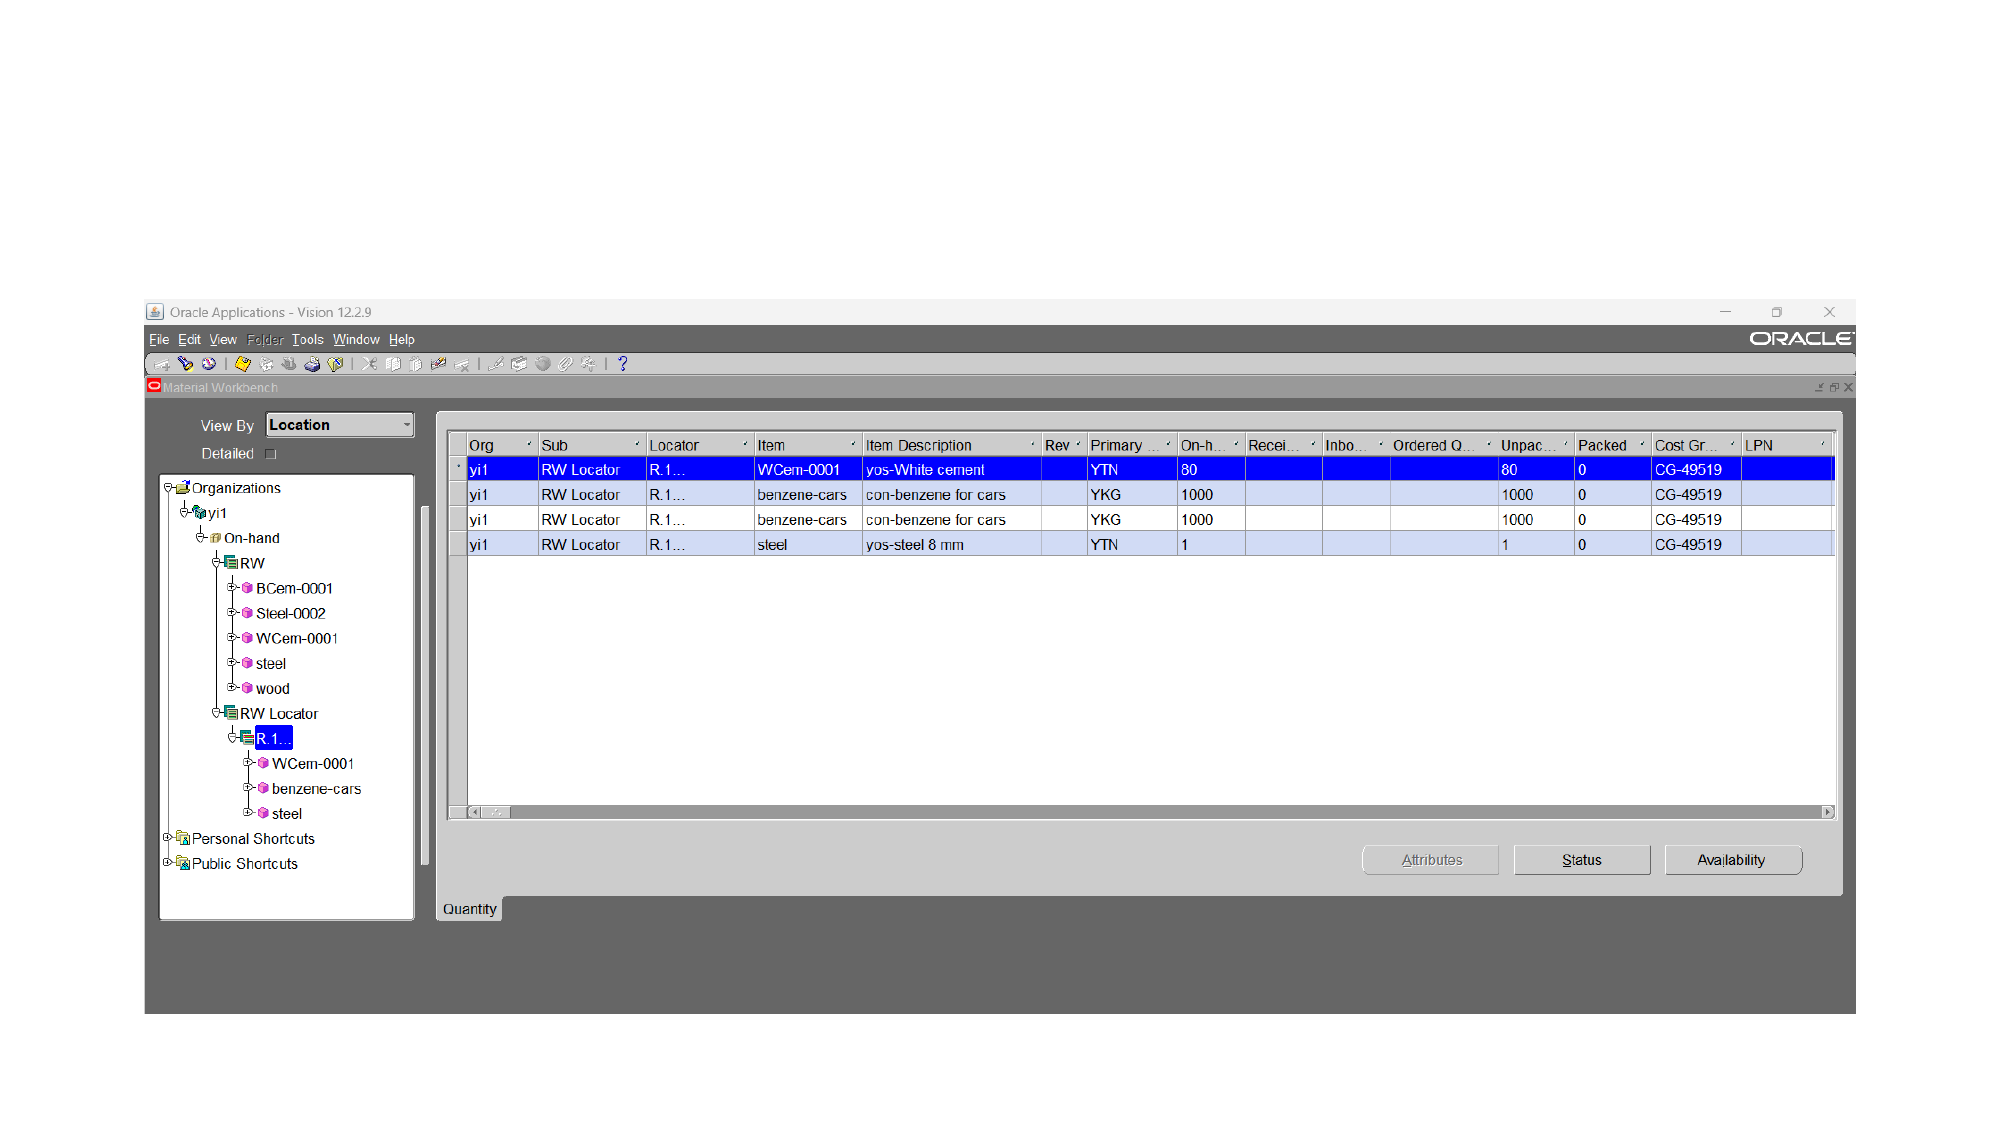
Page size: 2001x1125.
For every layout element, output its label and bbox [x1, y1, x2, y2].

list [144, 299, 1856, 1014]
